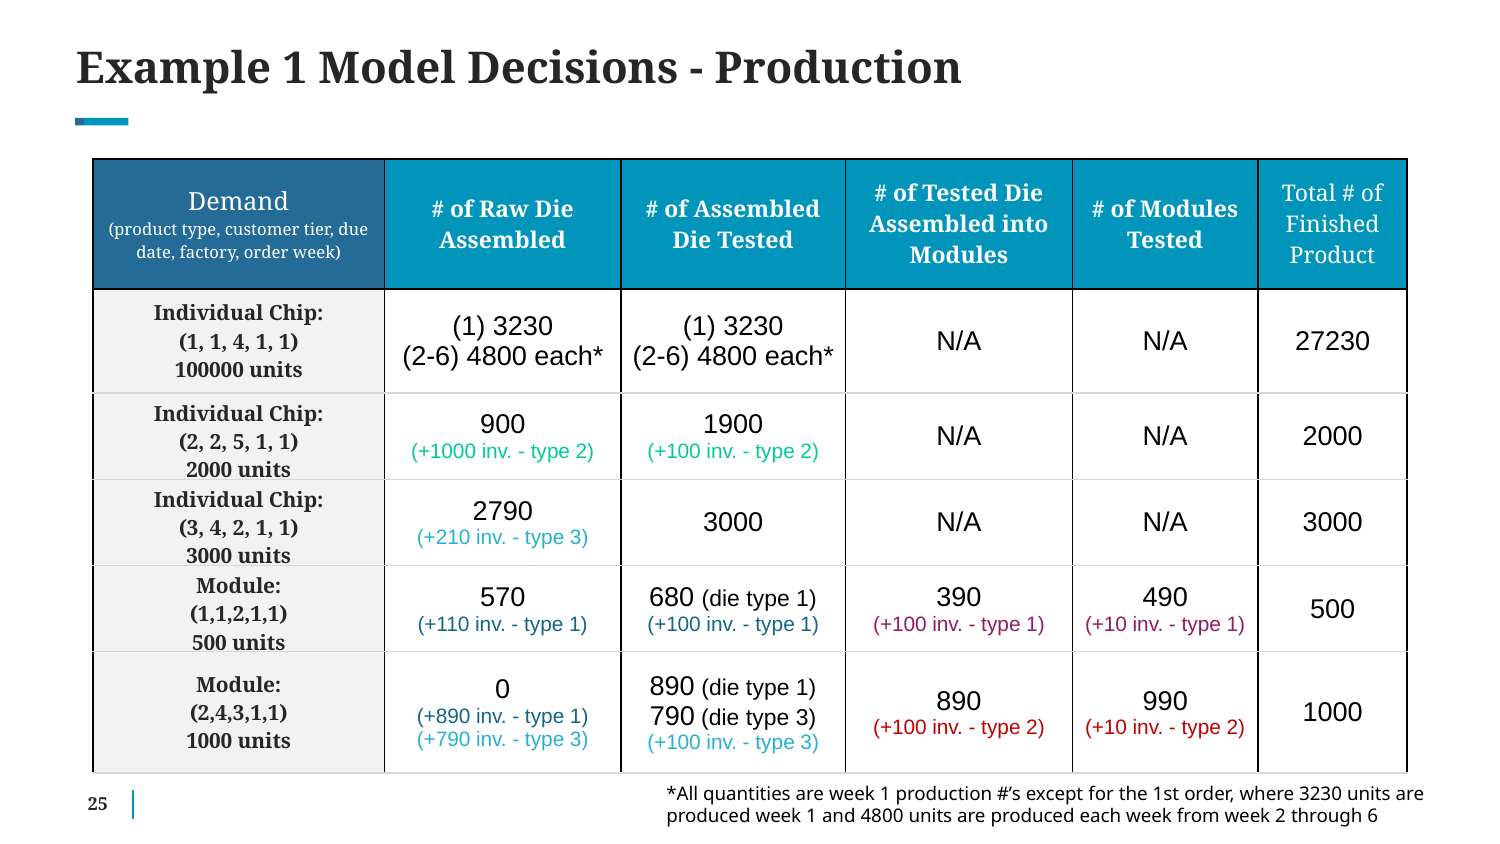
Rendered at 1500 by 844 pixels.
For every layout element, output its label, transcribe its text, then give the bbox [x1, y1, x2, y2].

table_cell 890 (die type 1) 790 (die type 3) (+100 inv. - type 3) [622, 652, 845, 772]
table_cell Individual Chip: (3, 4, 2, 1, 1) 3000 units [94, 480, 384, 565]
table_cell (1) 3230 (2-6) 4800 each* [622, 290, 845, 392]
table_cell N/A [1073, 480, 1257, 565]
table_header Total # of Finished Product [1259, 160, 1406, 288]
table_cell Individual Chip: (1, 1, 4, 1, 1) 100000 units [94, 290, 384, 392]
table_cell Individual Chip: (2, 2, 5, 1, 1) 2000 units [94, 394, 384, 479]
table_header Demand (product type, customer tier, due date, factory, order week) [94, 160, 384, 288]
table_cell N/A [1073, 290, 1257, 392]
table_cell 1900 (+100 inv. - type 2) [622, 394, 845, 479]
table_cell 570 (+110 inv. - type 1) [385, 566, 620, 651]
table_cell 3000 [622, 480, 845, 565]
title Example 1 Model Decisions - Production [76, 45, 1483, 187]
table_cell 27230 [1259, 290, 1406, 392]
table_cell Module: (1,1,2,1,1) 500 units [94, 566, 384, 651]
table_cell 990 (+10 inv. - type 2) [1073, 652, 1257, 766]
table_cell Module: (2,4,3,1,1) 1000 units [94, 652, 384, 772]
table_cell 3000 [1259, 480, 1406, 565]
table_cell 500 [1259, 566, 1406, 651]
slide_number ‹#› [76, 792, 120, 817]
table_header # of Tested Die Assembled into Modules [846, 160, 1072, 288]
table_cell 680 (die type 1) (+100 inv. - type 1) [622, 566, 845, 651]
table_cell 2790 (+210 inv. - type 3) [385, 480, 620, 565]
table_cell 0 (+890 inv. - type 1) (+790 inv. - type 3) [385, 652, 620, 772]
table_header # of Assembled Die Tested [622, 160, 845, 288]
table_header # of Raw Die Assembled [385, 160, 620, 288]
table_cell N/A [846, 290, 1072, 392]
table_cell 490 (+10 inv. - type 1) [1073, 566, 1257, 651]
table_cell 2000 [1259, 394, 1406, 479]
table_cell N/A [846, 480, 1072, 565]
text_box *All quantities are week 1 production #’s except for the 1st order, where 3230 units are produced week 1 and 4800 units are produced each week from week 2 through 6 [651, 766, 1473, 842]
table_cell 890 (+100 inv. - type 2) [846, 652, 1072, 766]
table_cell N/A [846, 394, 1072, 479]
table_cell 390 (+100 inv. - type 1) [846, 566, 1072, 651]
table_cell 1000 [1259, 652, 1406, 766]
table_header # of Modules Tested [1073, 160, 1257, 288]
table_cell N/A [1073, 394, 1257, 479]
table_cell 900 (+1000 inv. - type 2) [385, 394, 620, 479]
table_cell (1) 3230 (2-6) 4800 each* [385, 290, 620, 392]
